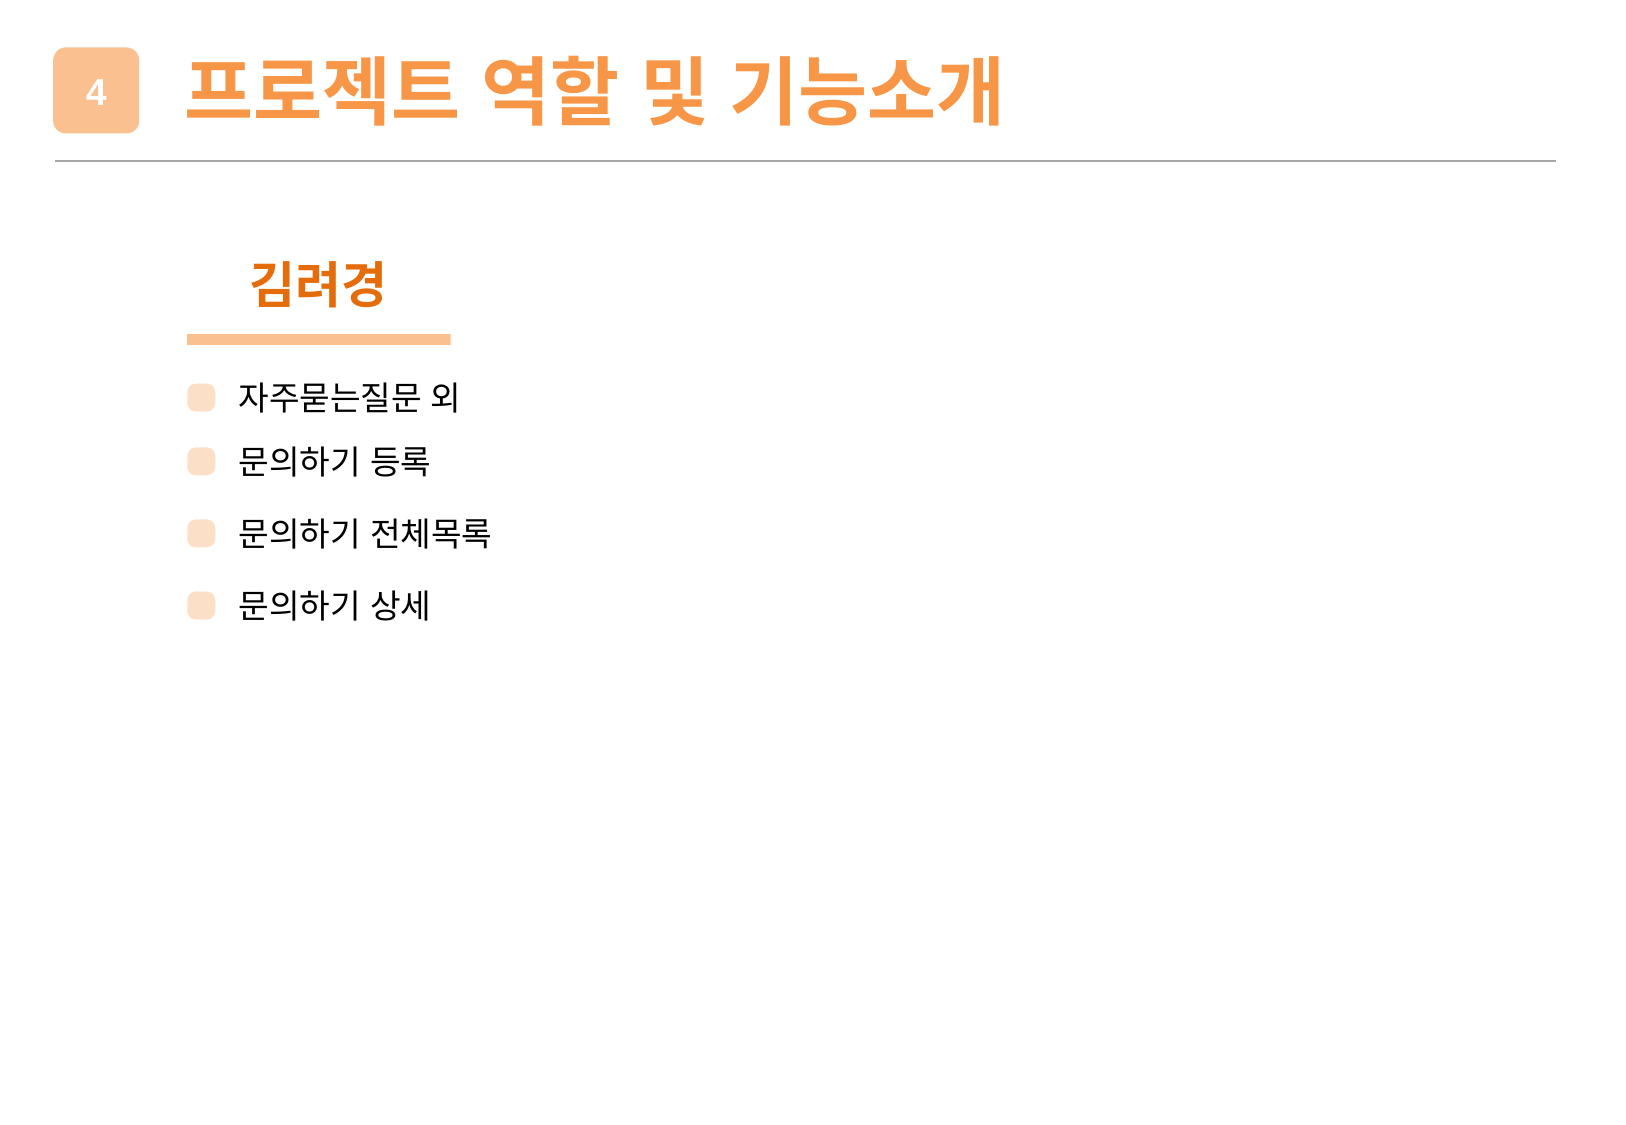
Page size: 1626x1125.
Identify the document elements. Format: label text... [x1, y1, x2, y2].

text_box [187, 577, 719, 634]
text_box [138, 245, 499, 346]
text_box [187, 505, 719, 562]
text_box 4 [50, 45, 142, 136]
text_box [187, 433, 719, 490]
text_box 프로젝트 역할 및 기능소개 [169, 37, 1285, 143]
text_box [187, 369, 671, 426]
